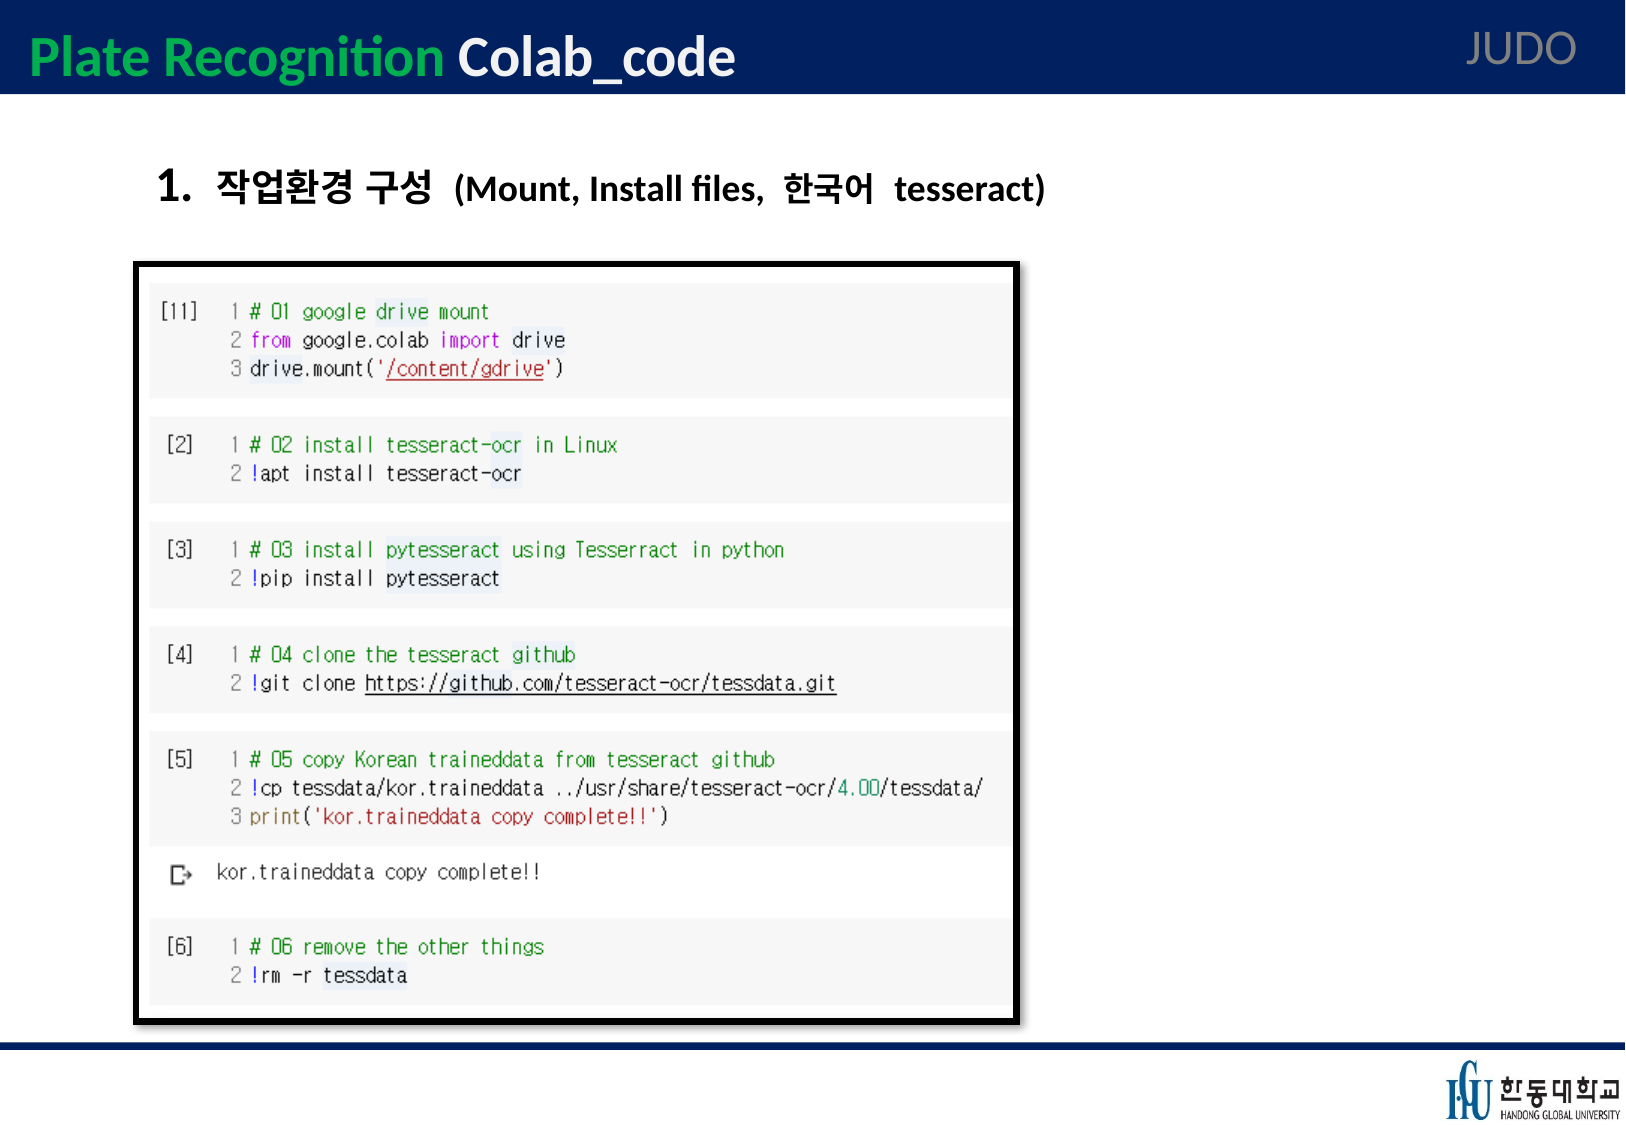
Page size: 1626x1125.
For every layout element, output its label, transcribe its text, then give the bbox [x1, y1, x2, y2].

text_box 1. 작업환경 구성 (Mount, Install files, 한국어 tesseract) [140, 143, 1070, 219]
title Plate Recognition Colab_code [14, 0, 1611, 96]
picture [1440, 1055, 1625, 1125]
picture [138, 266, 1014, 1019]
text_box JUDO [1451, 7, 1593, 82]
